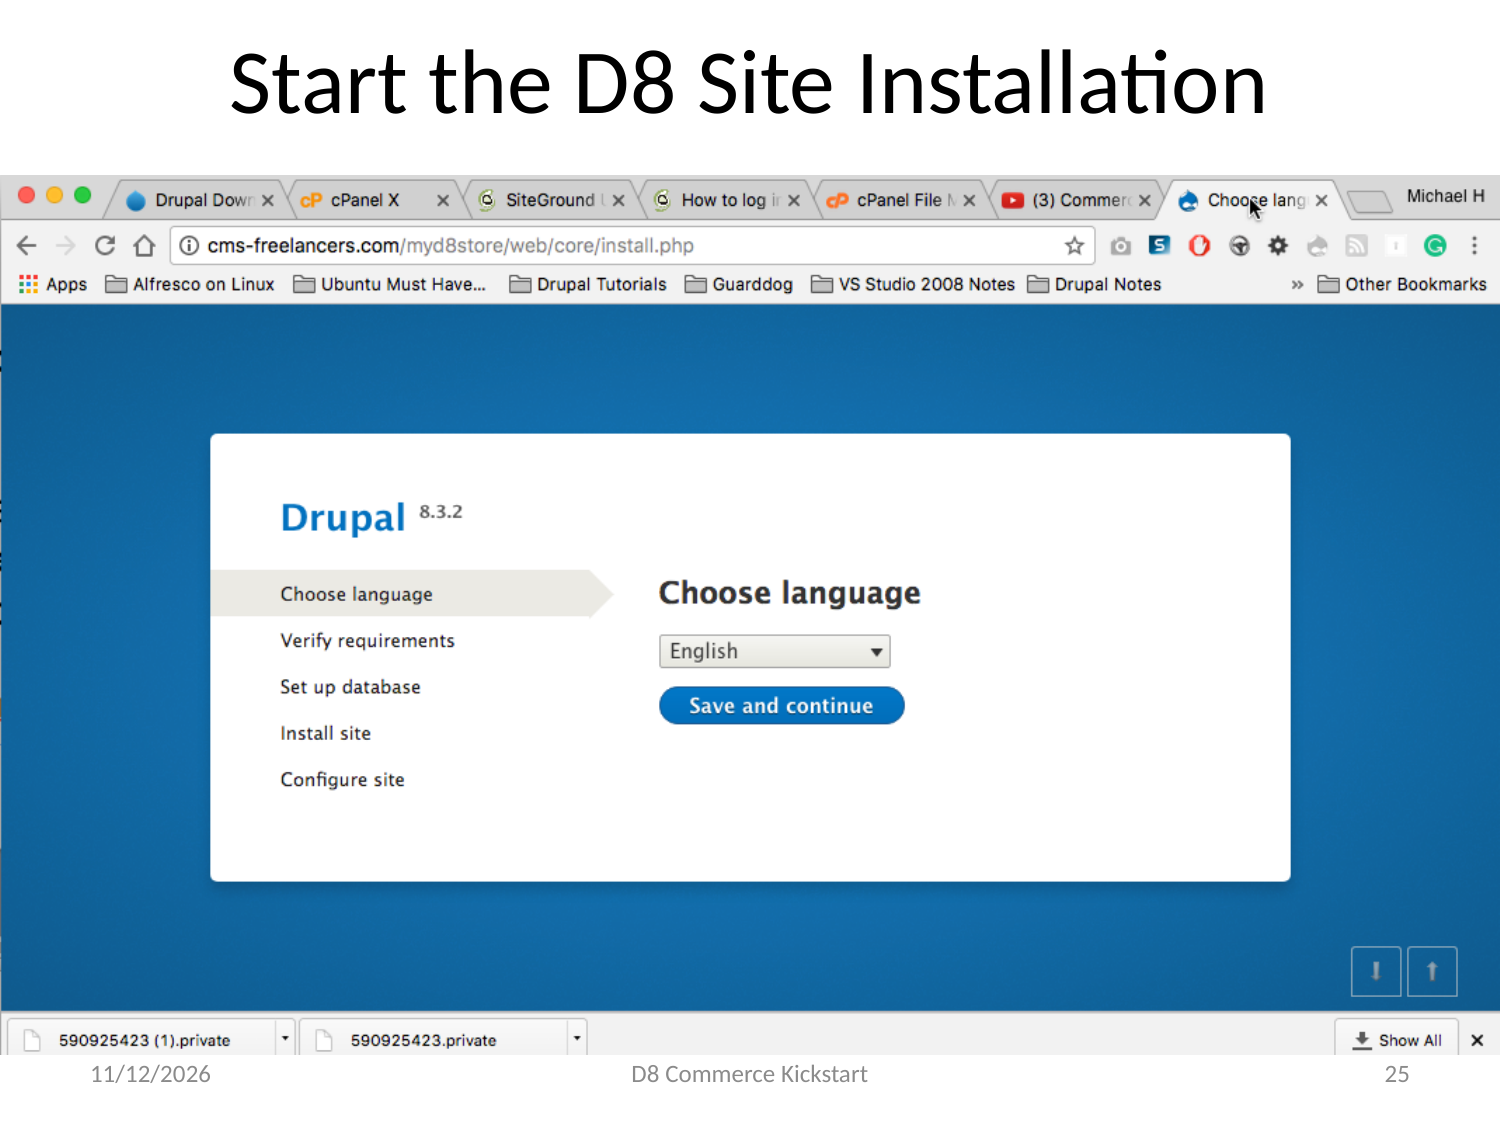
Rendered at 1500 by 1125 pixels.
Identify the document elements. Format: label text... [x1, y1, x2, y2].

slide_number 25 [1074, 1063, 1425, 1103]
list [0, 175, 1500, 1055]
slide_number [75, 1063, 425, 1103]
title Start the D8 Site Installation [0, 4, 1500, 150]
footer D8 Commerce Kickstart [512, 1063, 988, 1103]
